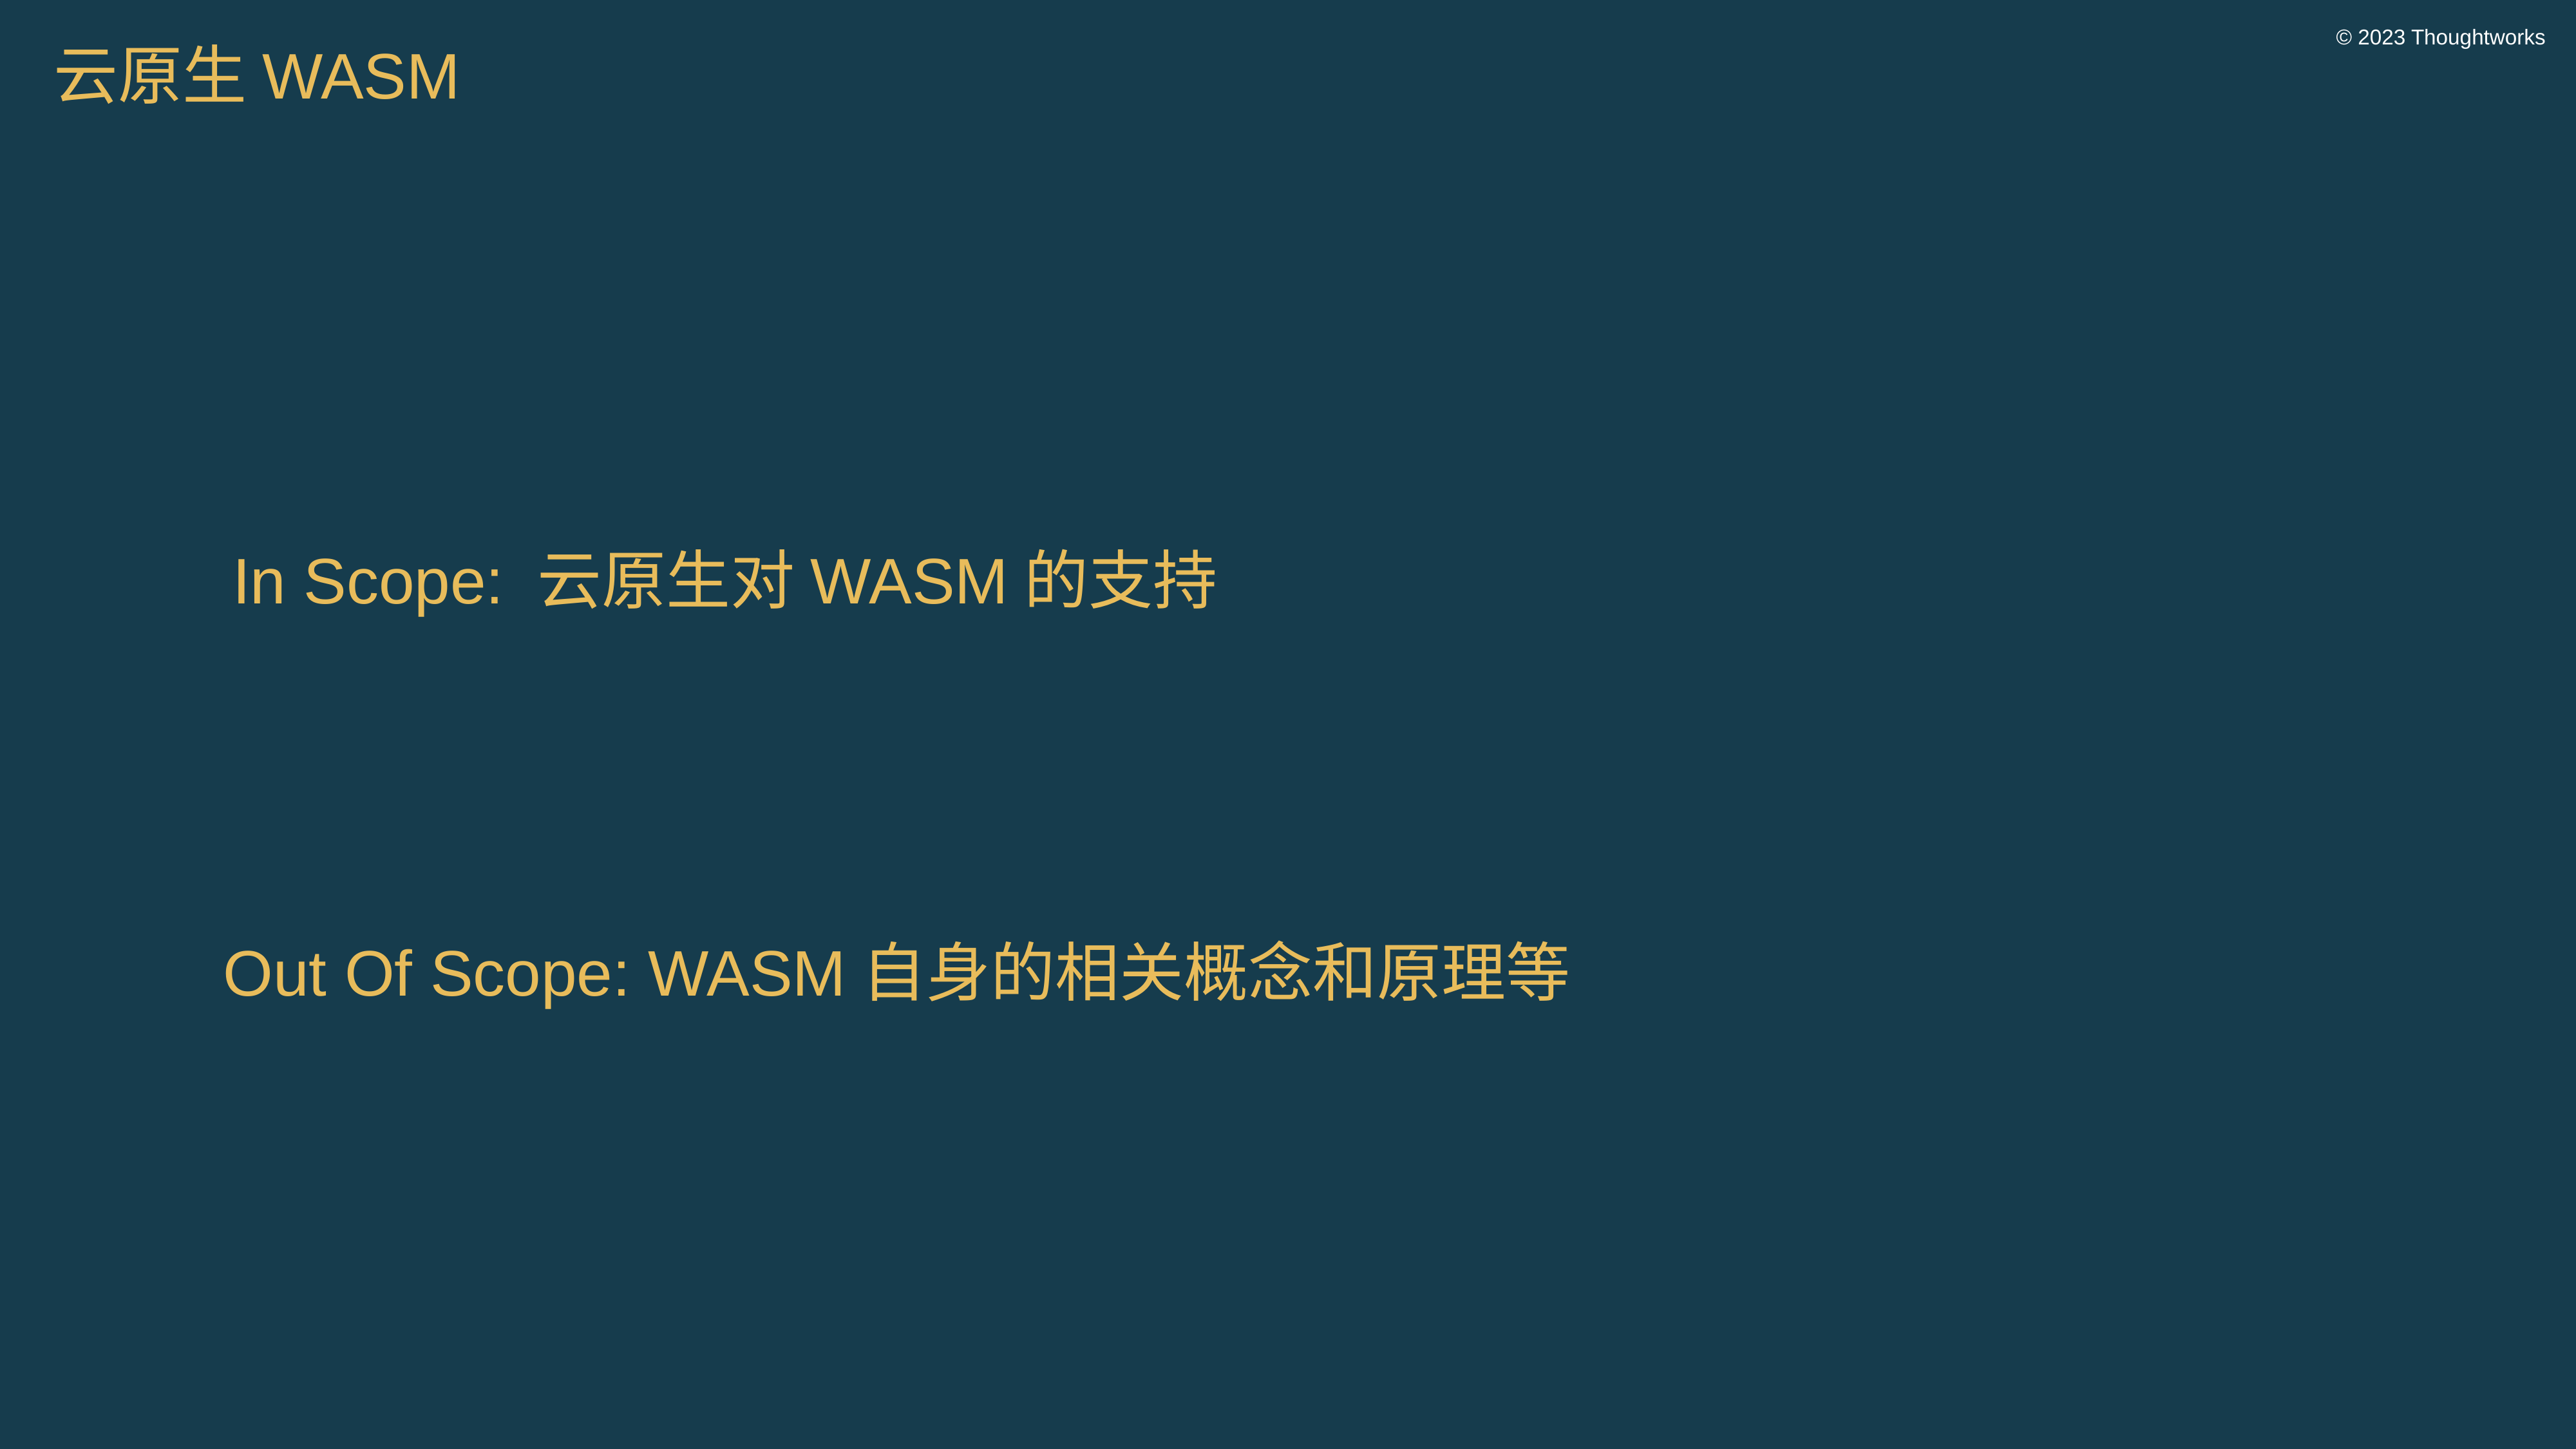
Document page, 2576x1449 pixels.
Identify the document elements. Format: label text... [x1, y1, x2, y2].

title 云原生WASM [53, 34, 1926, 130]
text_box Out Of Scope: WASM自身的相关概念和原理等 [223, 931, 1709, 1026]
text_box In Scope: 云原生对WASM的支持 [232, 539, 2139, 634]
